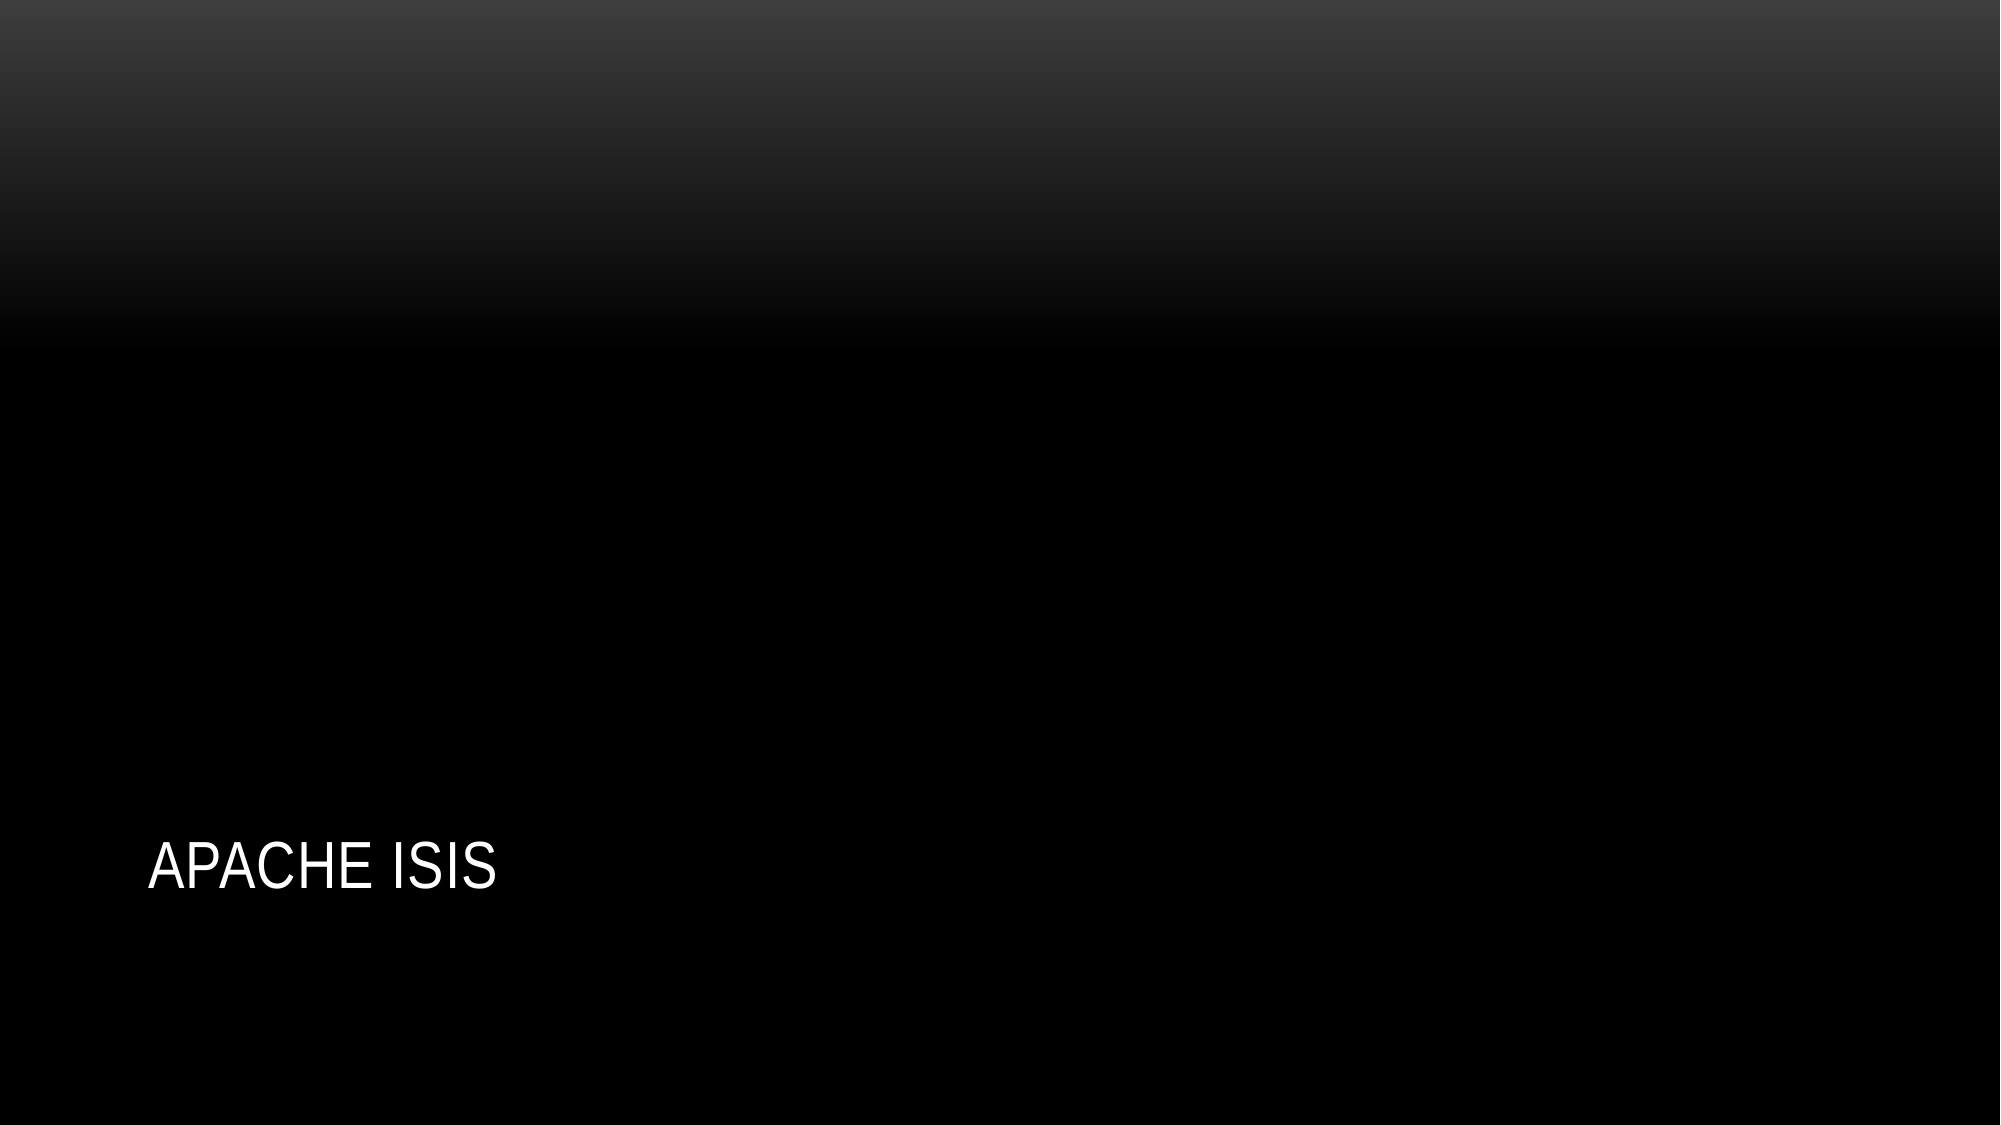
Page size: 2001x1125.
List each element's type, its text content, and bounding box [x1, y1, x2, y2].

title APACHE ISIS [133, 814, 1858, 1038]
